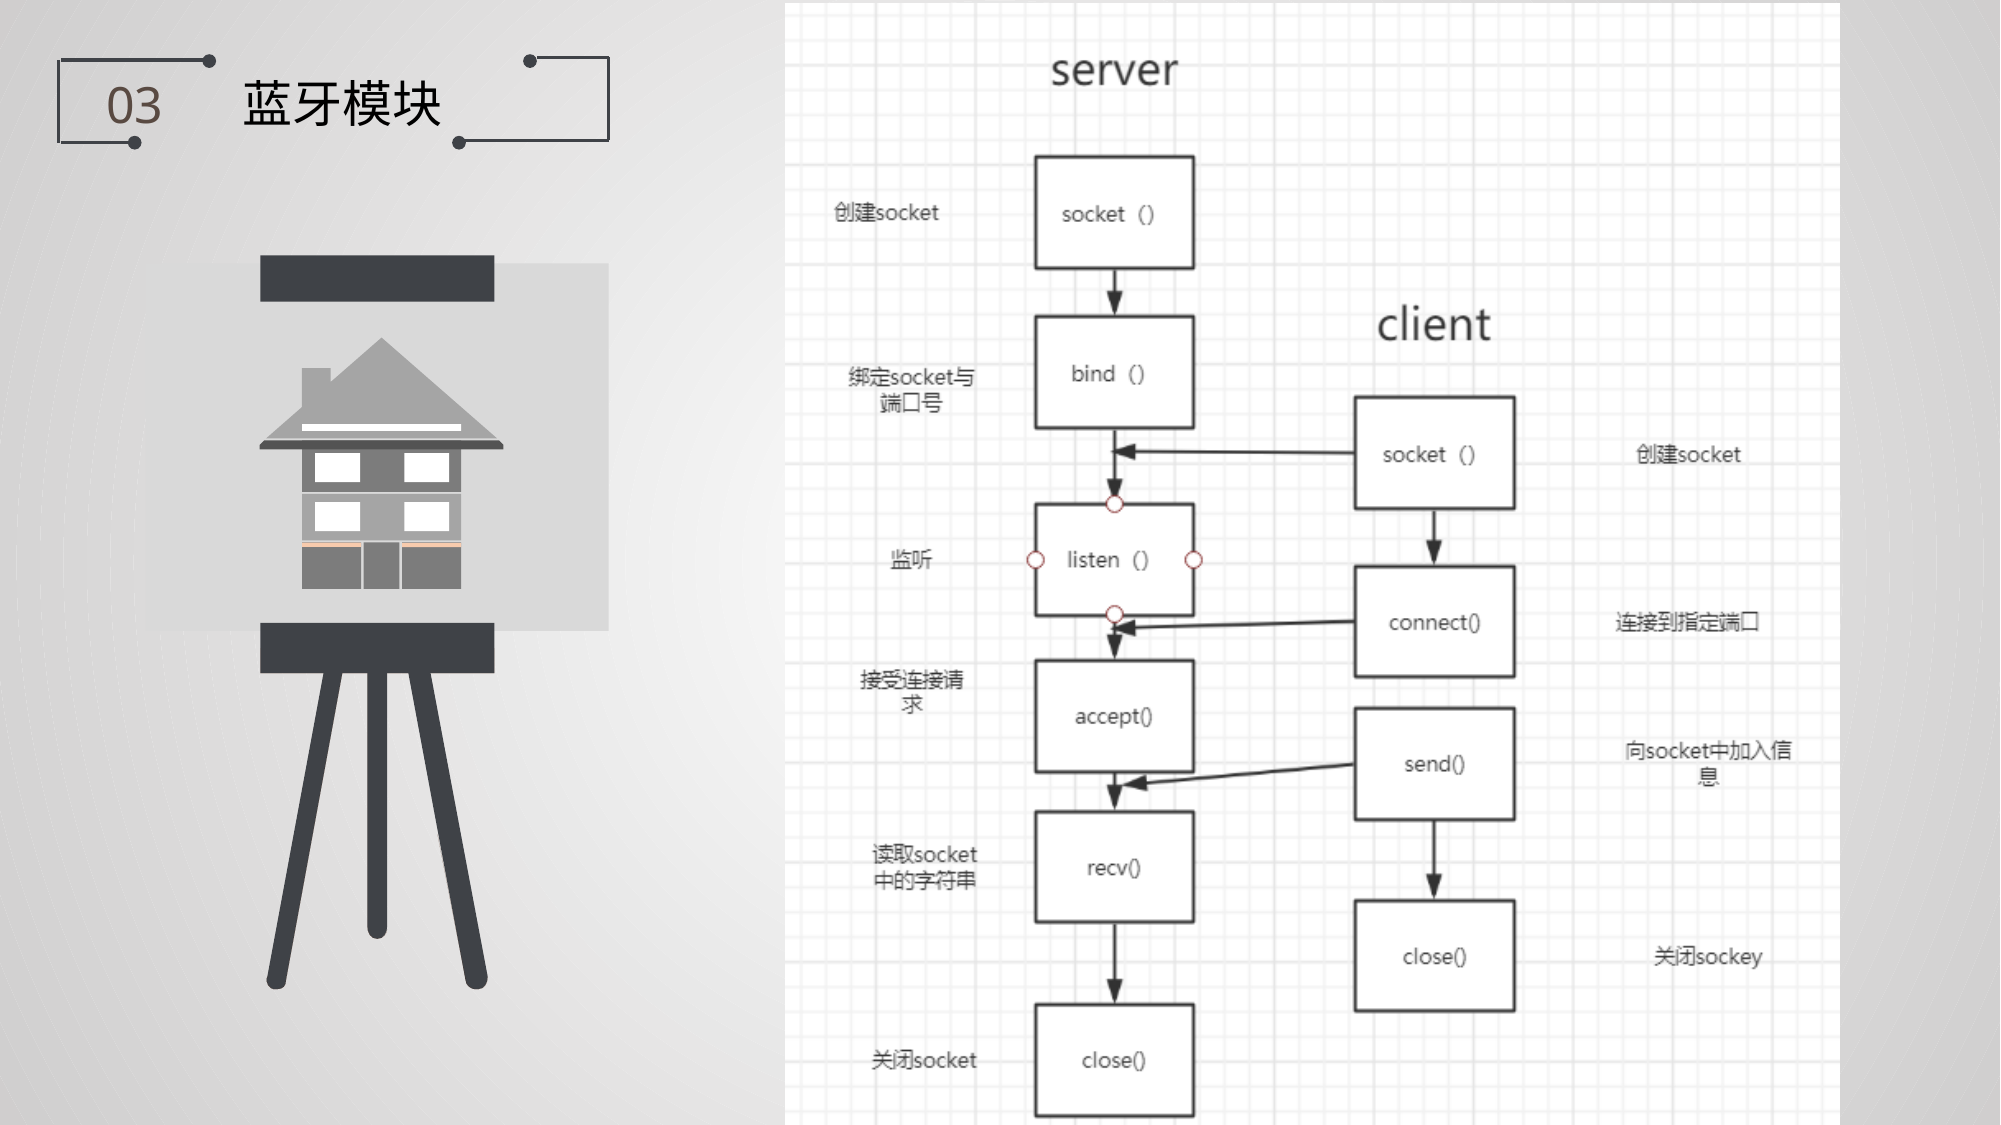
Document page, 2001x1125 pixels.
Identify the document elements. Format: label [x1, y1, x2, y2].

text_box [145, 255, 609, 990]
picture [785, 3, 1840, 1125]
text_box [58, 54, 609, 150]
